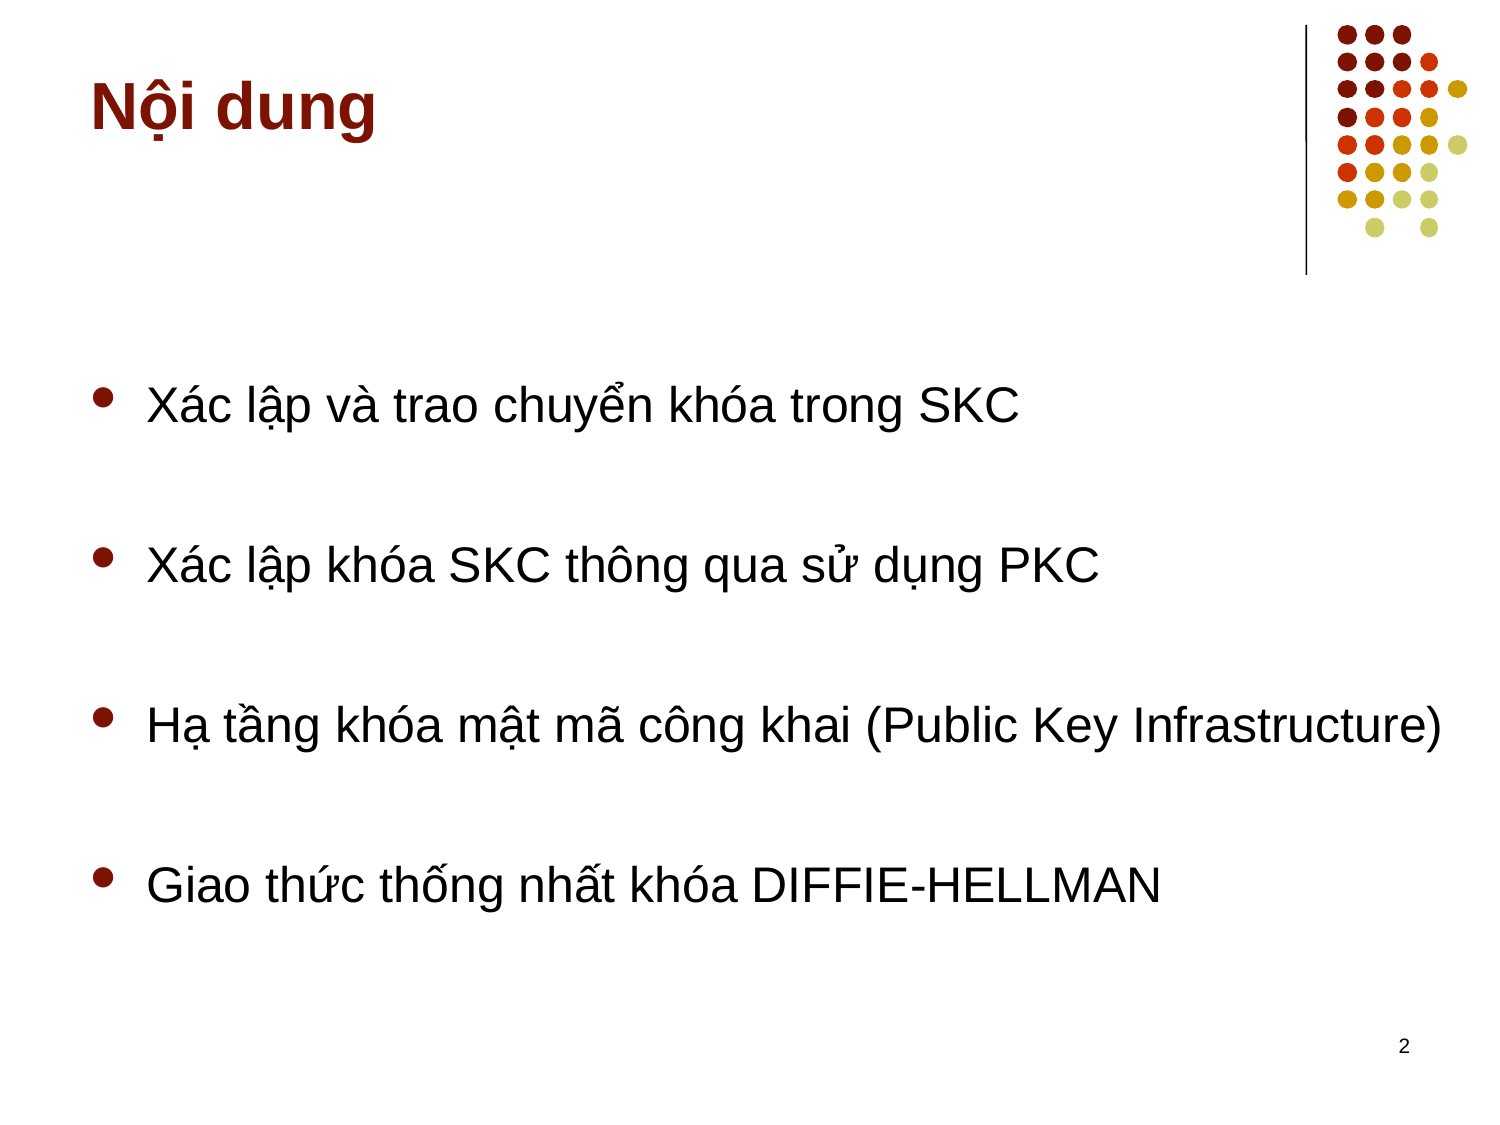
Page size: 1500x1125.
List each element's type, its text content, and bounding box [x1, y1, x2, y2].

title Nội dung [75, 20, 1313, 150]
slide_number 2 [1074, 1025, 1425, 1100]
list Xác lập và trao chuyển khóa trong SKC Xác lập khóa SKC thông qua sử dụng PKC Hạ tầng khóa mật mã công khai (Public Key Infrastructure) Giao thức thống nhất khóa DIFFIE-HELLMAN [75, 275, 1475, 1006]
